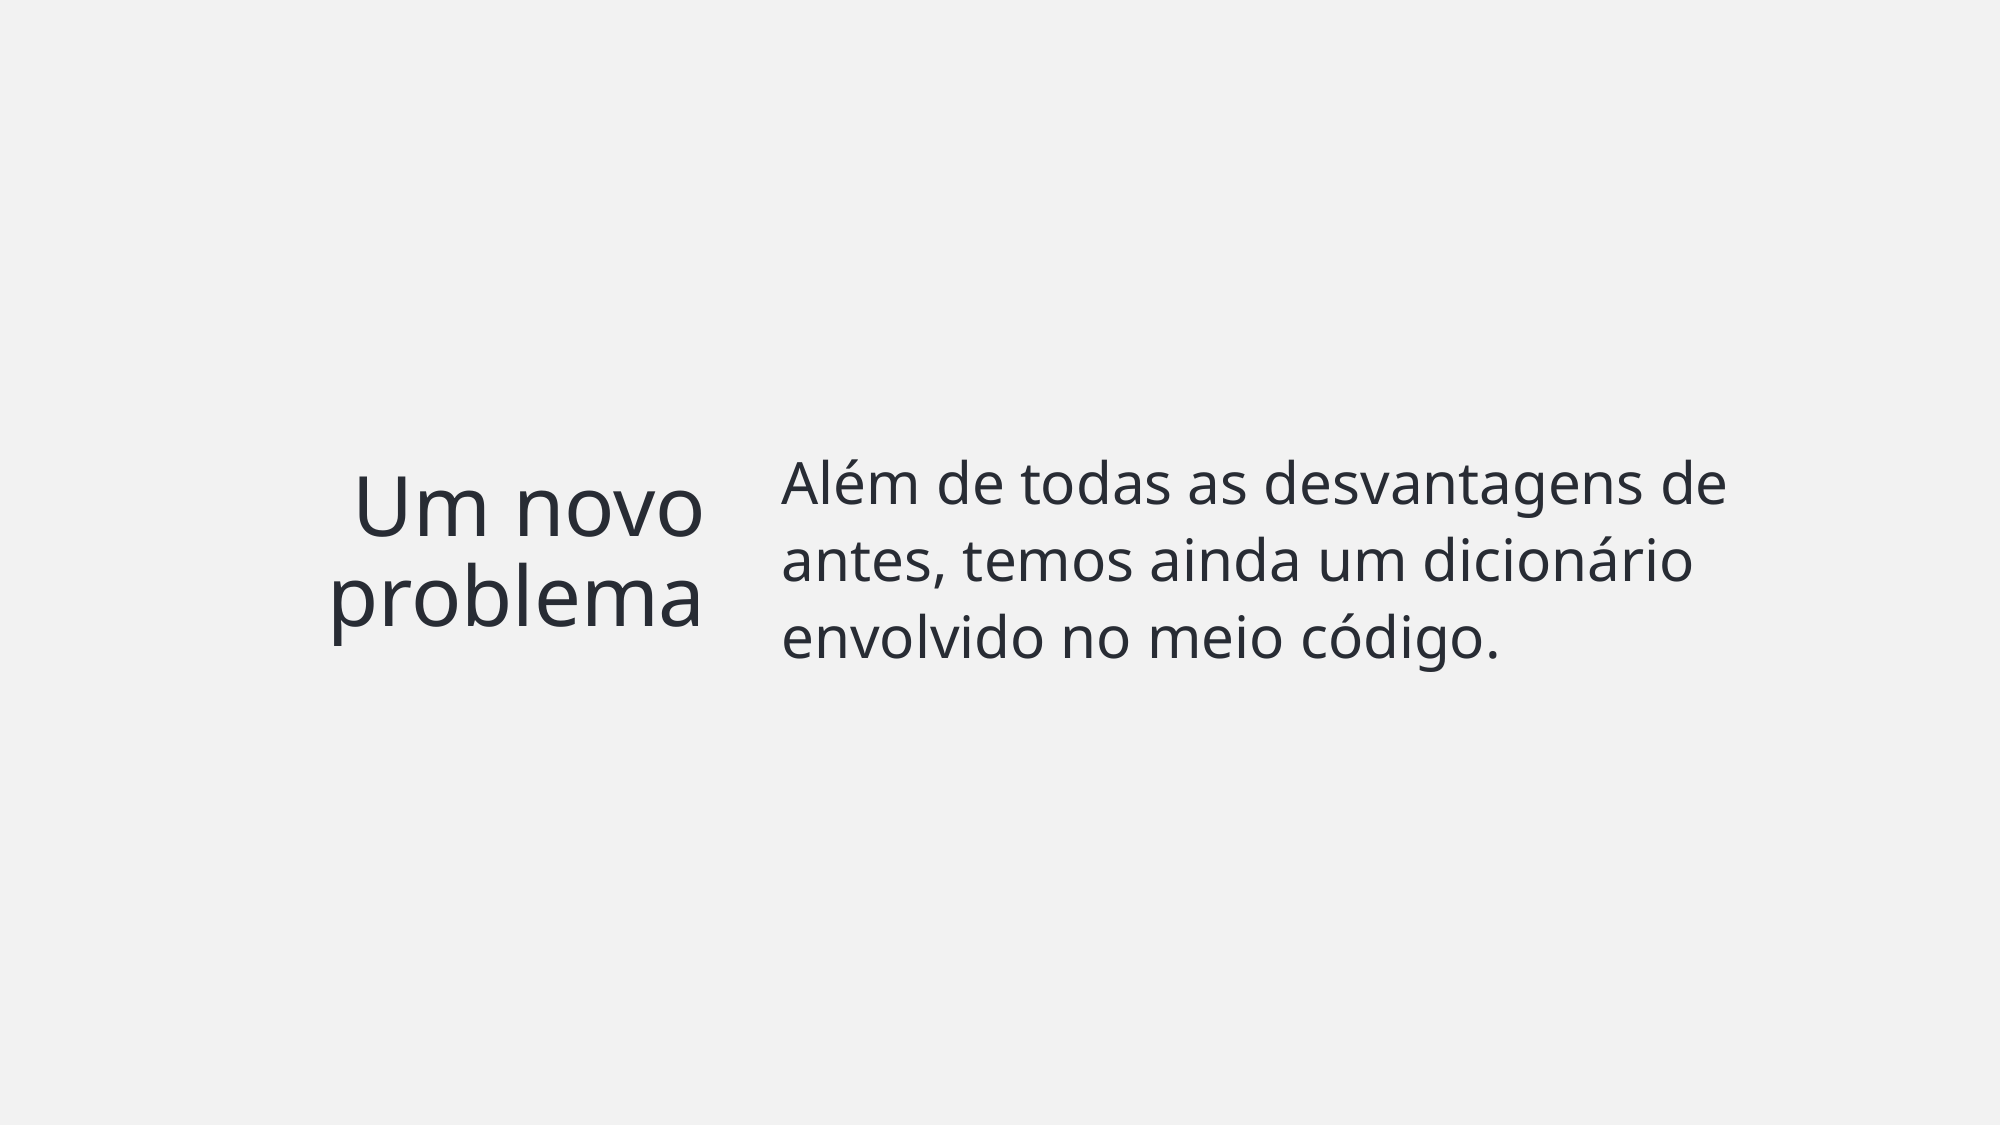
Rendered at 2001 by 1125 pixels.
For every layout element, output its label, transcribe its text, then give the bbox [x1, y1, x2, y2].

title Um novo problema [137, 423, 721, 686]
list Além de todas as desvantagens de antes, temos ainda um dicionário envolvido no meio código. [766, 147, 1863, 962]
